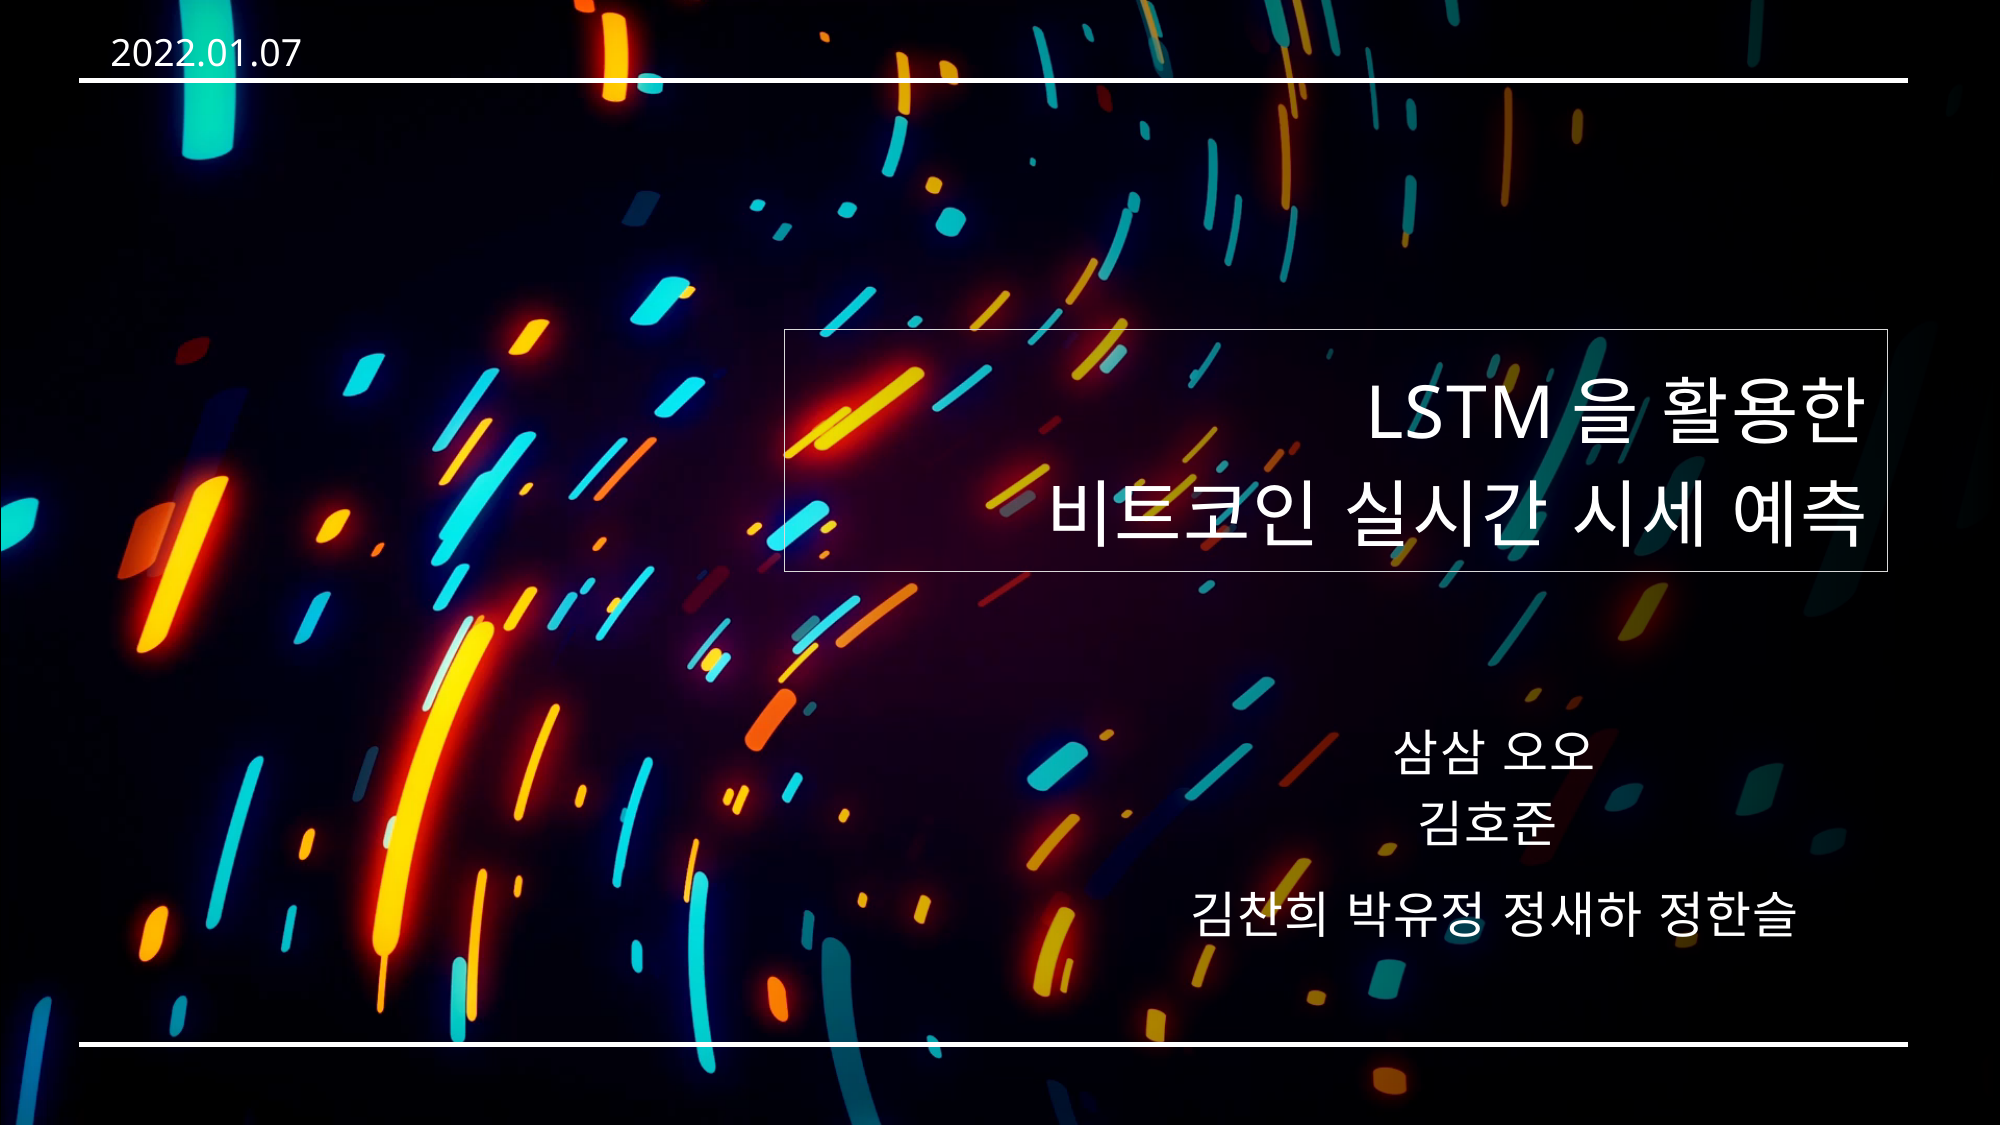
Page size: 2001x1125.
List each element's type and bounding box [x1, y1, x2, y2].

text_box [0, 0, 2000, 1125]
